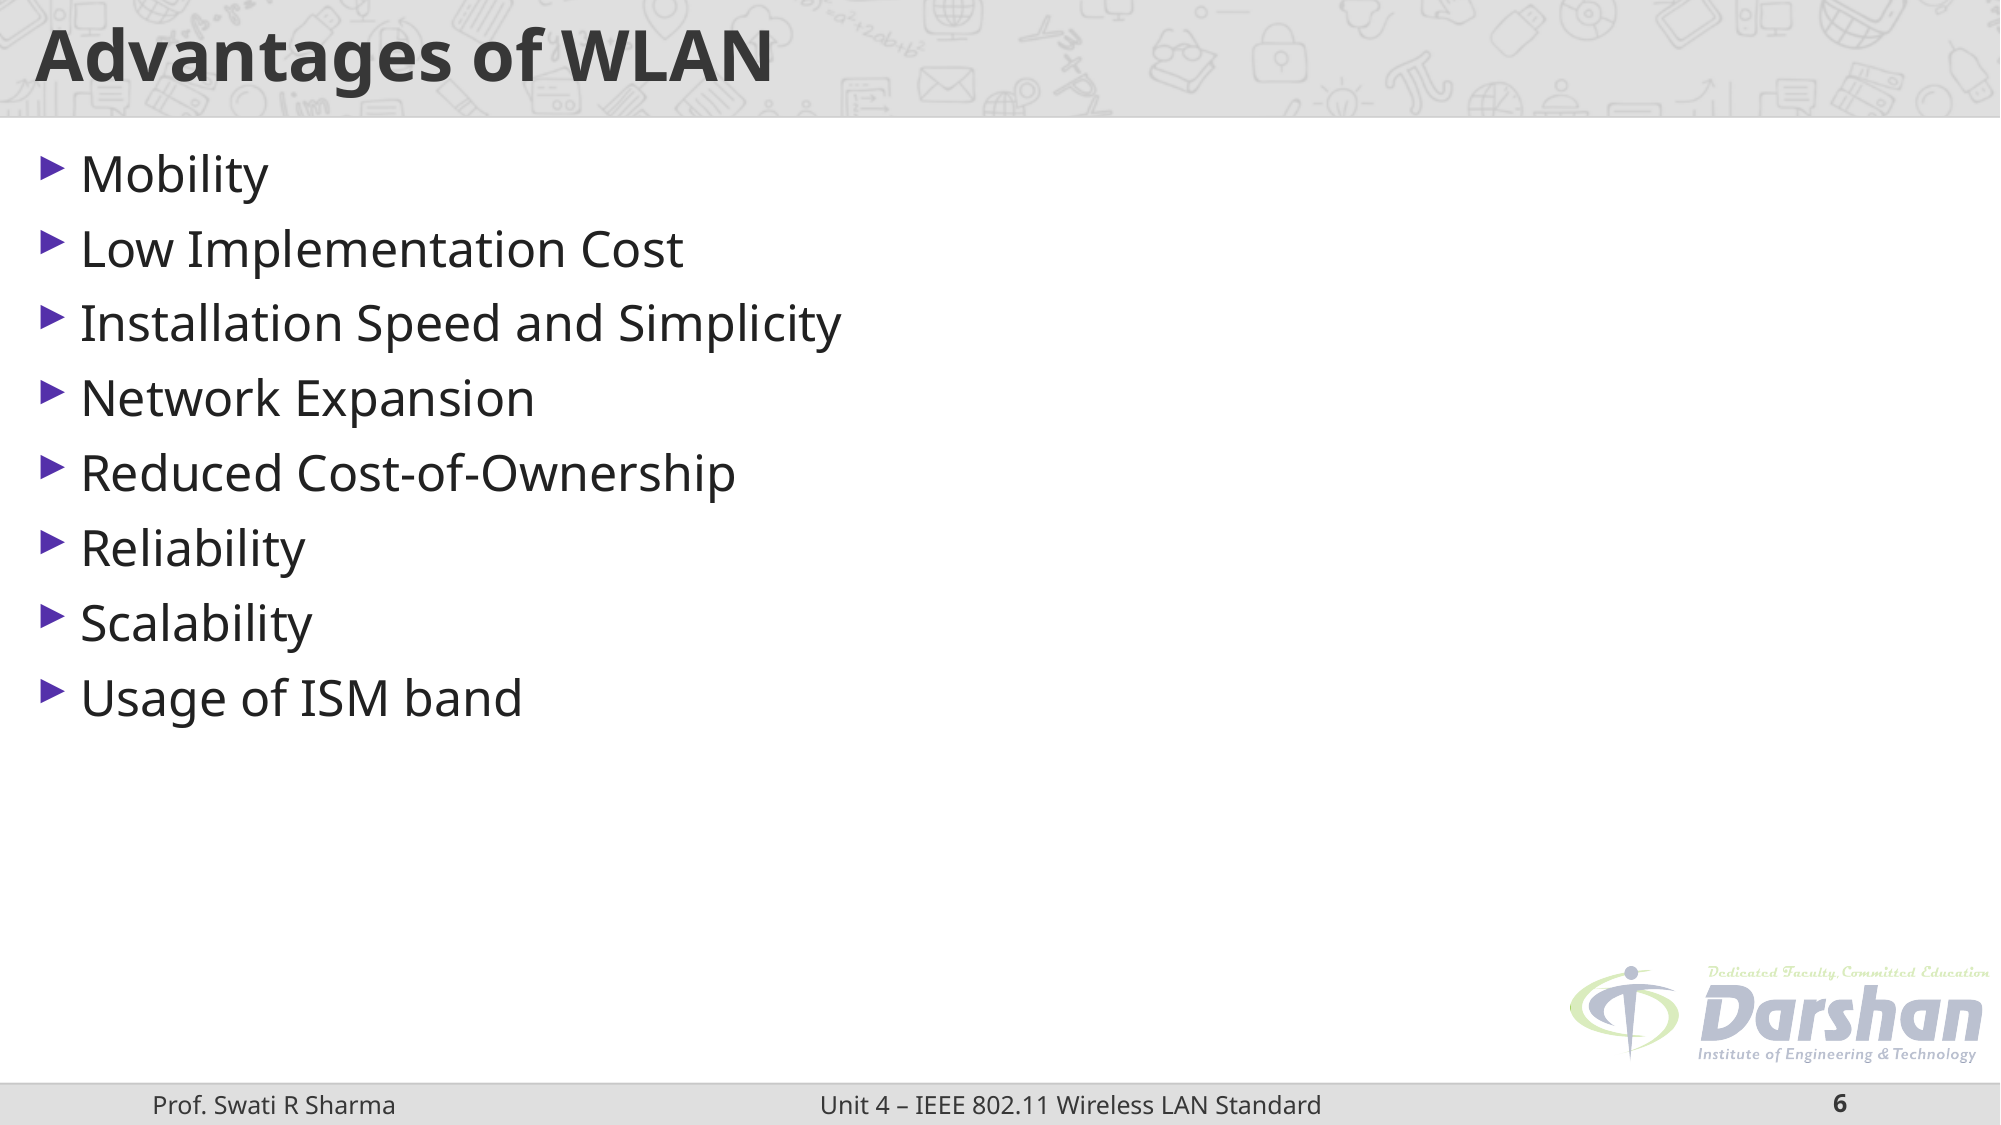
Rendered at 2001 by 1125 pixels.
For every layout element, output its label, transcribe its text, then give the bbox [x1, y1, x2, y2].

list Mobility Low Implementation Cost Installation Speed and Simplicity Network Expansion Reduced Cost-of-Ownership Reliability Scalability Usage of ISM band [21, 141, 1979, 1059]
title Advantages of WLAN [0, 0, 2000, 117]
text_box Addresses: Number and meaning of address fields depend on context Types include source, destination, transmitting station, and receiving station [1570, 966, 1990, 1063]
